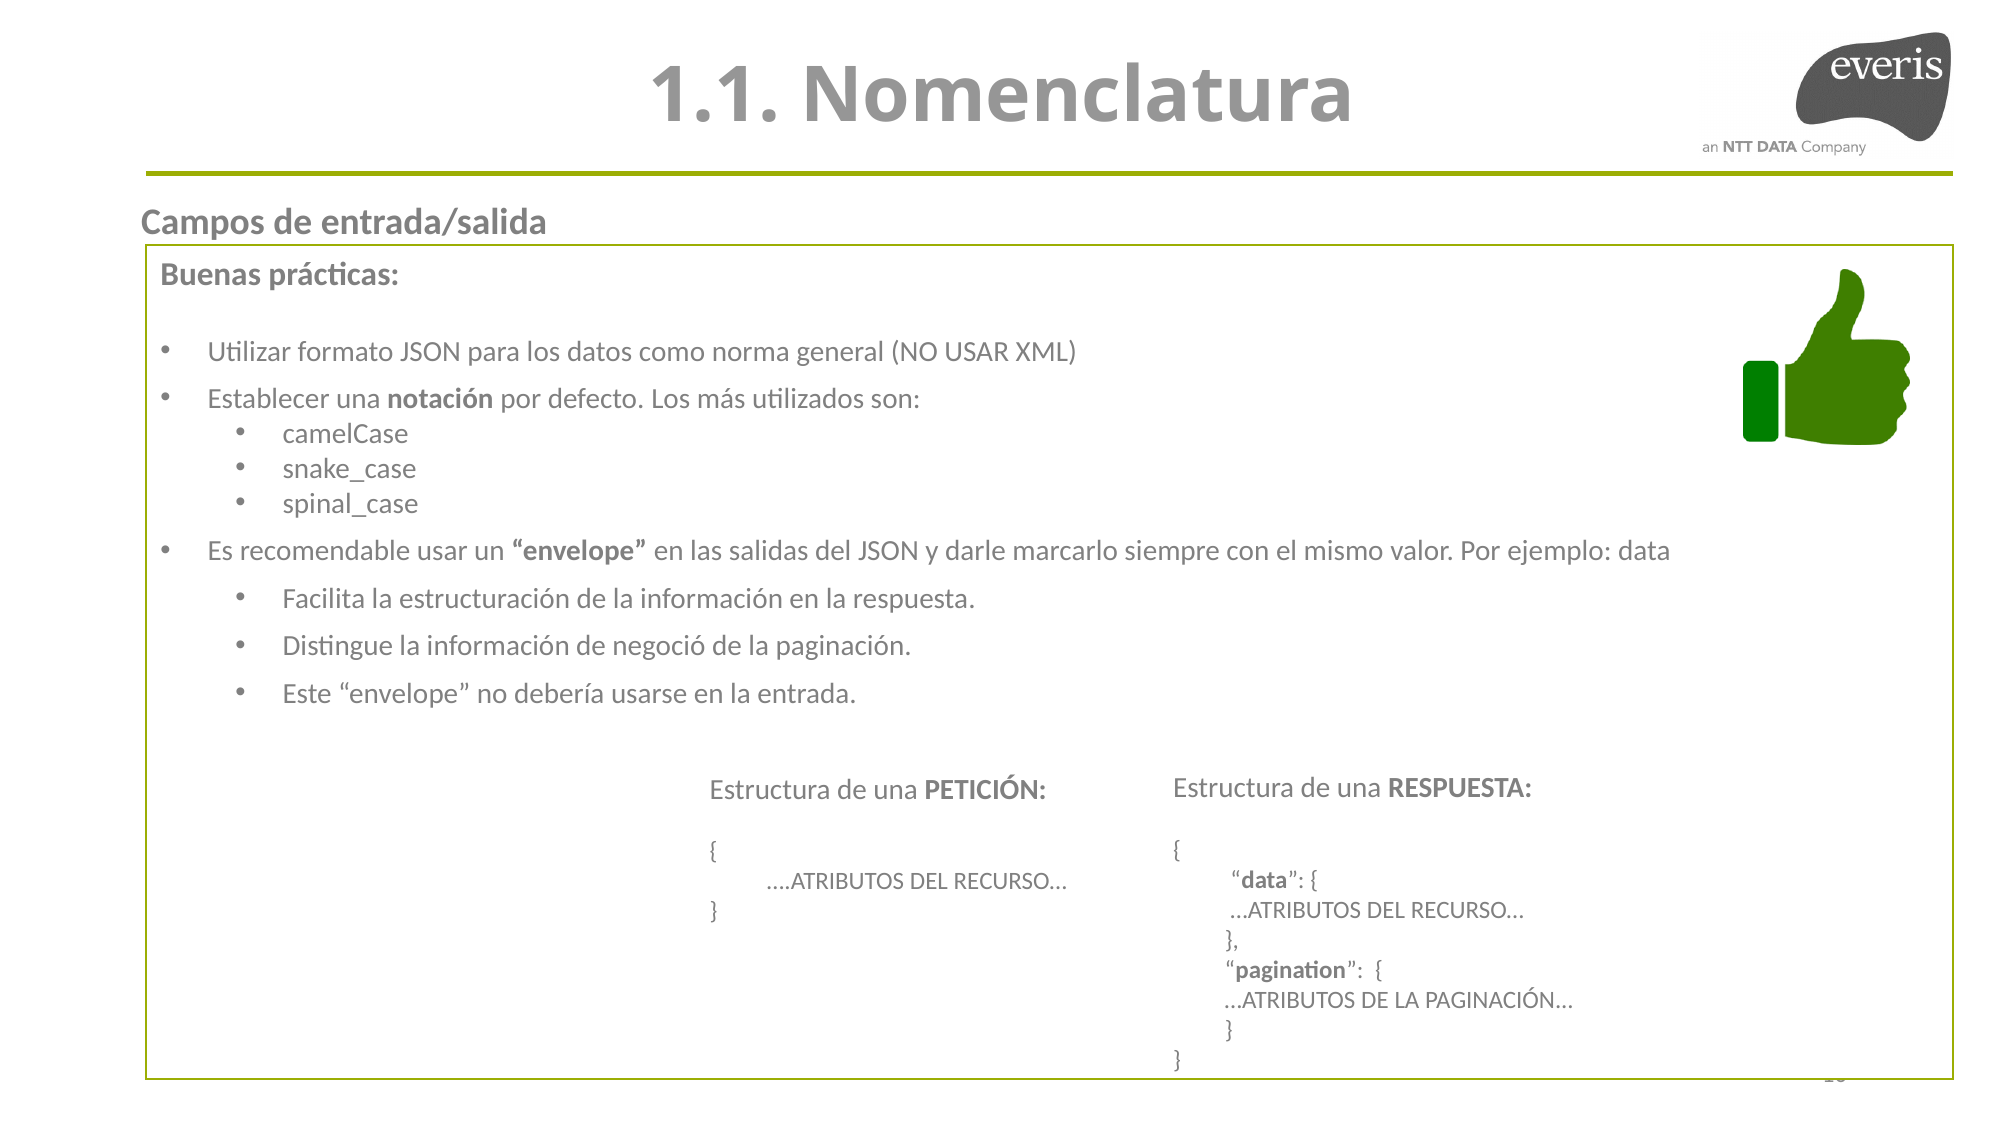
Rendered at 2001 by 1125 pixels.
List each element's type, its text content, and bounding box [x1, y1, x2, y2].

picture [1699, 31, 1954, 159]
text_box Campos de entrada/salida [126, 167, 1934, 250]
text_box Estructura de una PETICIÓN: { ….ATRIBUTOS DEL RECURSO… } [694, 762, 1158, 933]
text_box Estructura de una RESPUESTA: { “data”: { …ATRIBUTOS DEL RECURSO… }, “pagination”: { …ATRIBUTOS DE LA PAGINACIÓN... } } [1158, 761, 1743, 1081]
text_box Buenas prácticas: Utilizar formato JSON para los datos como norma general (NO USAR XML) Establecer una notación por defecto. Los más utilizados son: camelCase snake_case spinal_case Es recomendable usar un “envelope” en las salidas del JSON y darle marcarlo siempre con el mismo valor. Por ejemplo: data Facilita la estructuración de la información en la respuesta. Distingue la información de negoció de la paginación. Este “envelope” no debería usarse en la entrada. [145, 244, 1954, 1080]
picture [1742, 269, 1910, 446]
text_box 1.1. Nomenclatura [145, 33, 1859, 160]
slide_number 10 [1412, 1042, 1863, 1103]
